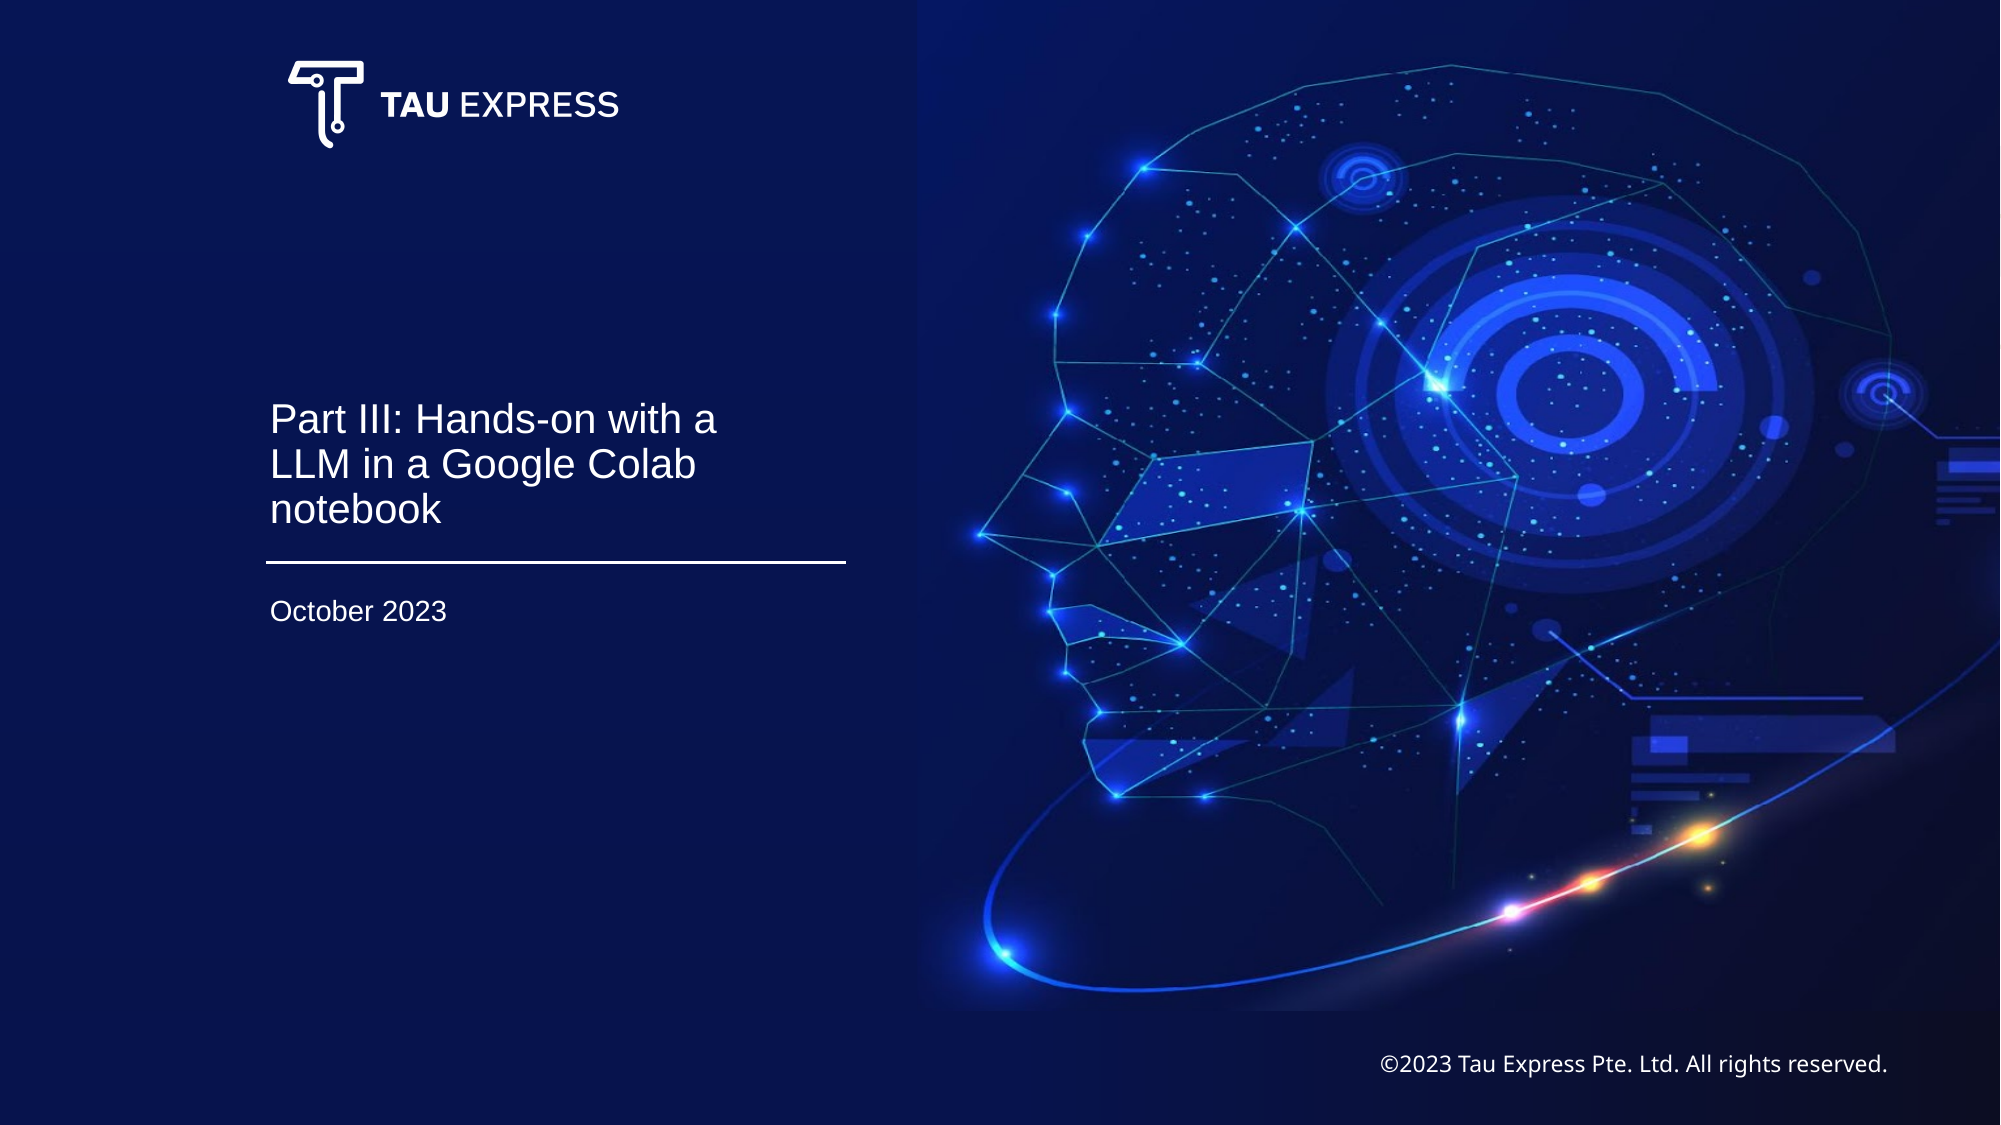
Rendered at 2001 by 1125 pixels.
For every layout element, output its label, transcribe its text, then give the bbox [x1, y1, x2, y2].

picture [917, 0, 2000, 1011]
text_box October 2023 [269, 592, 543, 628]
picture [267, 48, 639, 161]
title Part III: Hands-on with a LLM in a Google Colab notebook [269, 345, 808, 533]
